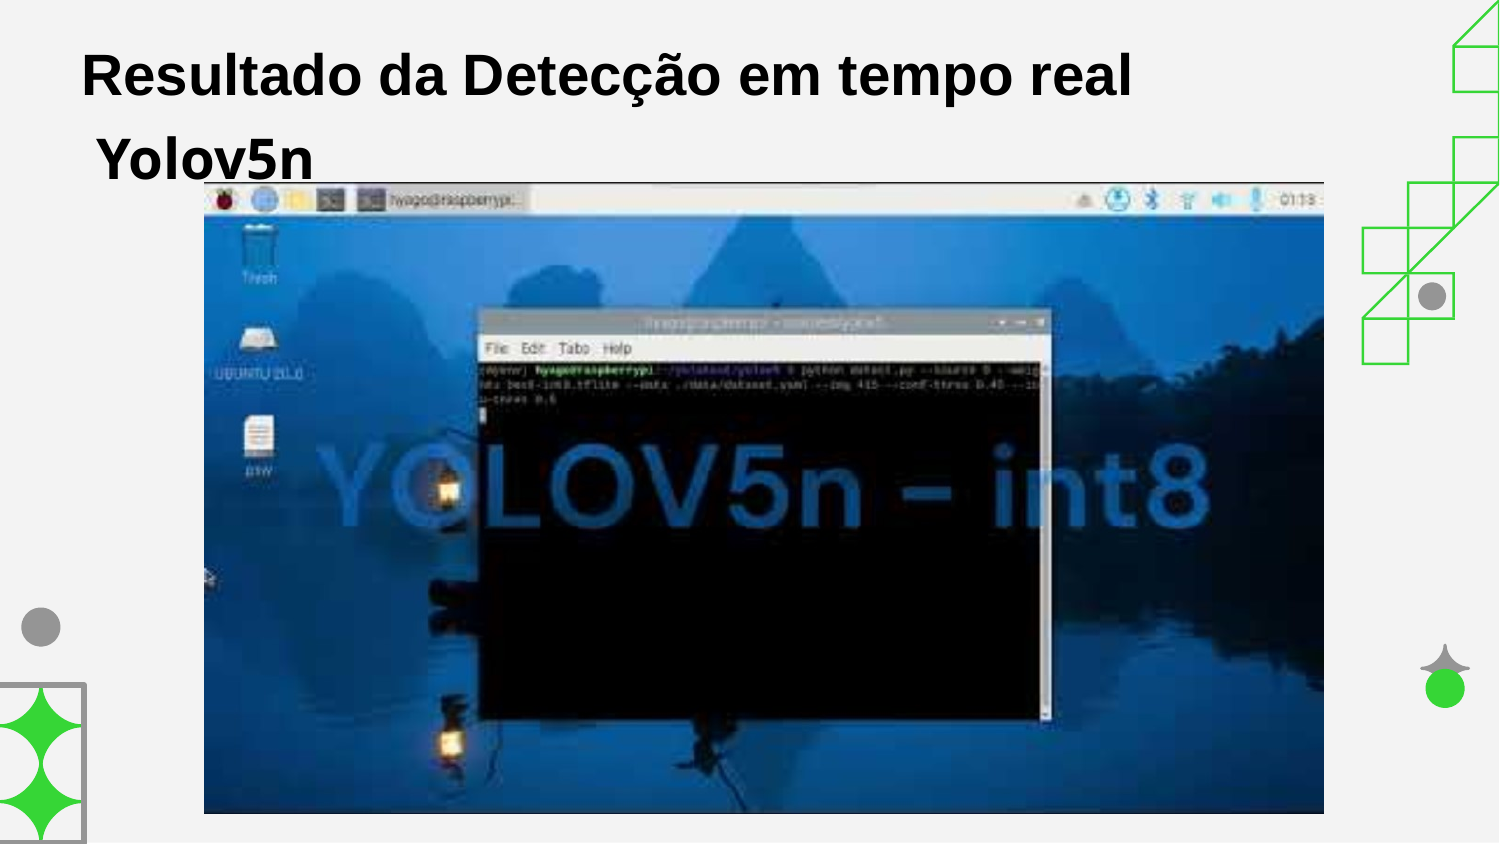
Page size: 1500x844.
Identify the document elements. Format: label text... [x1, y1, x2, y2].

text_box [203, 181, 1325, 815]
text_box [1361, 0, 1500, 366]
title Resultado da Detecção em tempo real [81, 36, 1228, 179]
text_box Yolov5n [81, 107, 379, 189]
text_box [1426, 670, 1464, 707]
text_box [22, 608, 60, 646]
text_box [1421, 644, 1469, 676]
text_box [0, 684, 85, 843]
